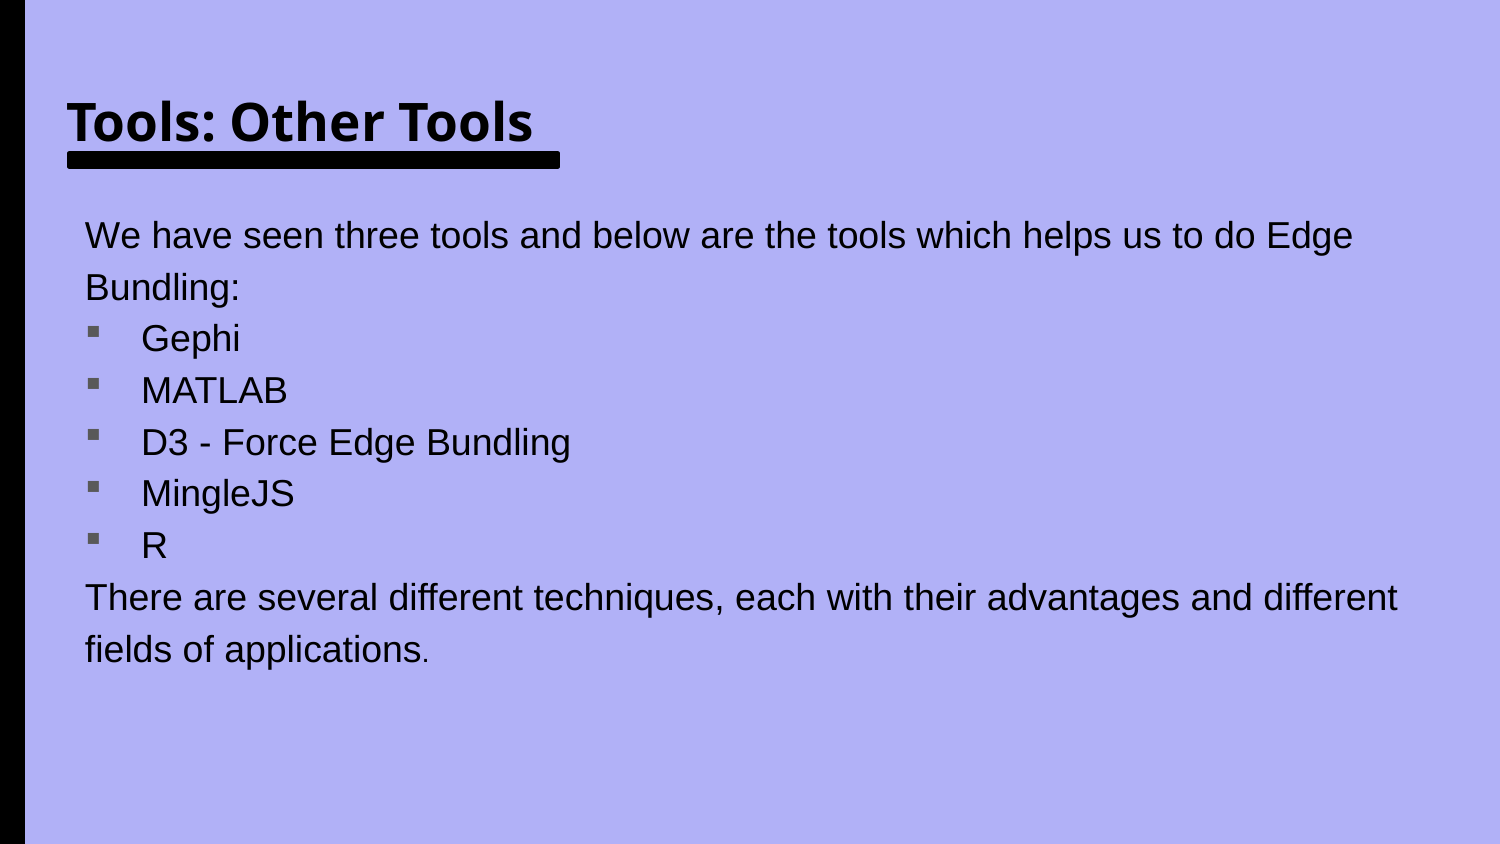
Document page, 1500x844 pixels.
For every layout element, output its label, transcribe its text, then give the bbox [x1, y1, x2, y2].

text_box [67, 151, 560, 169]
title Tools: Other Tools [51, 72, 1449, 167]
text_box [0, 0, 25, 844]
list We have seen three tools and below are the tools which helps us to do Edge Bundling: Gephi MATLAB D3 - Force Edge Bundling MingleJS R There are several different techniques, each with their advantages and different fields of applications. [51, 189, 1449, 750]
